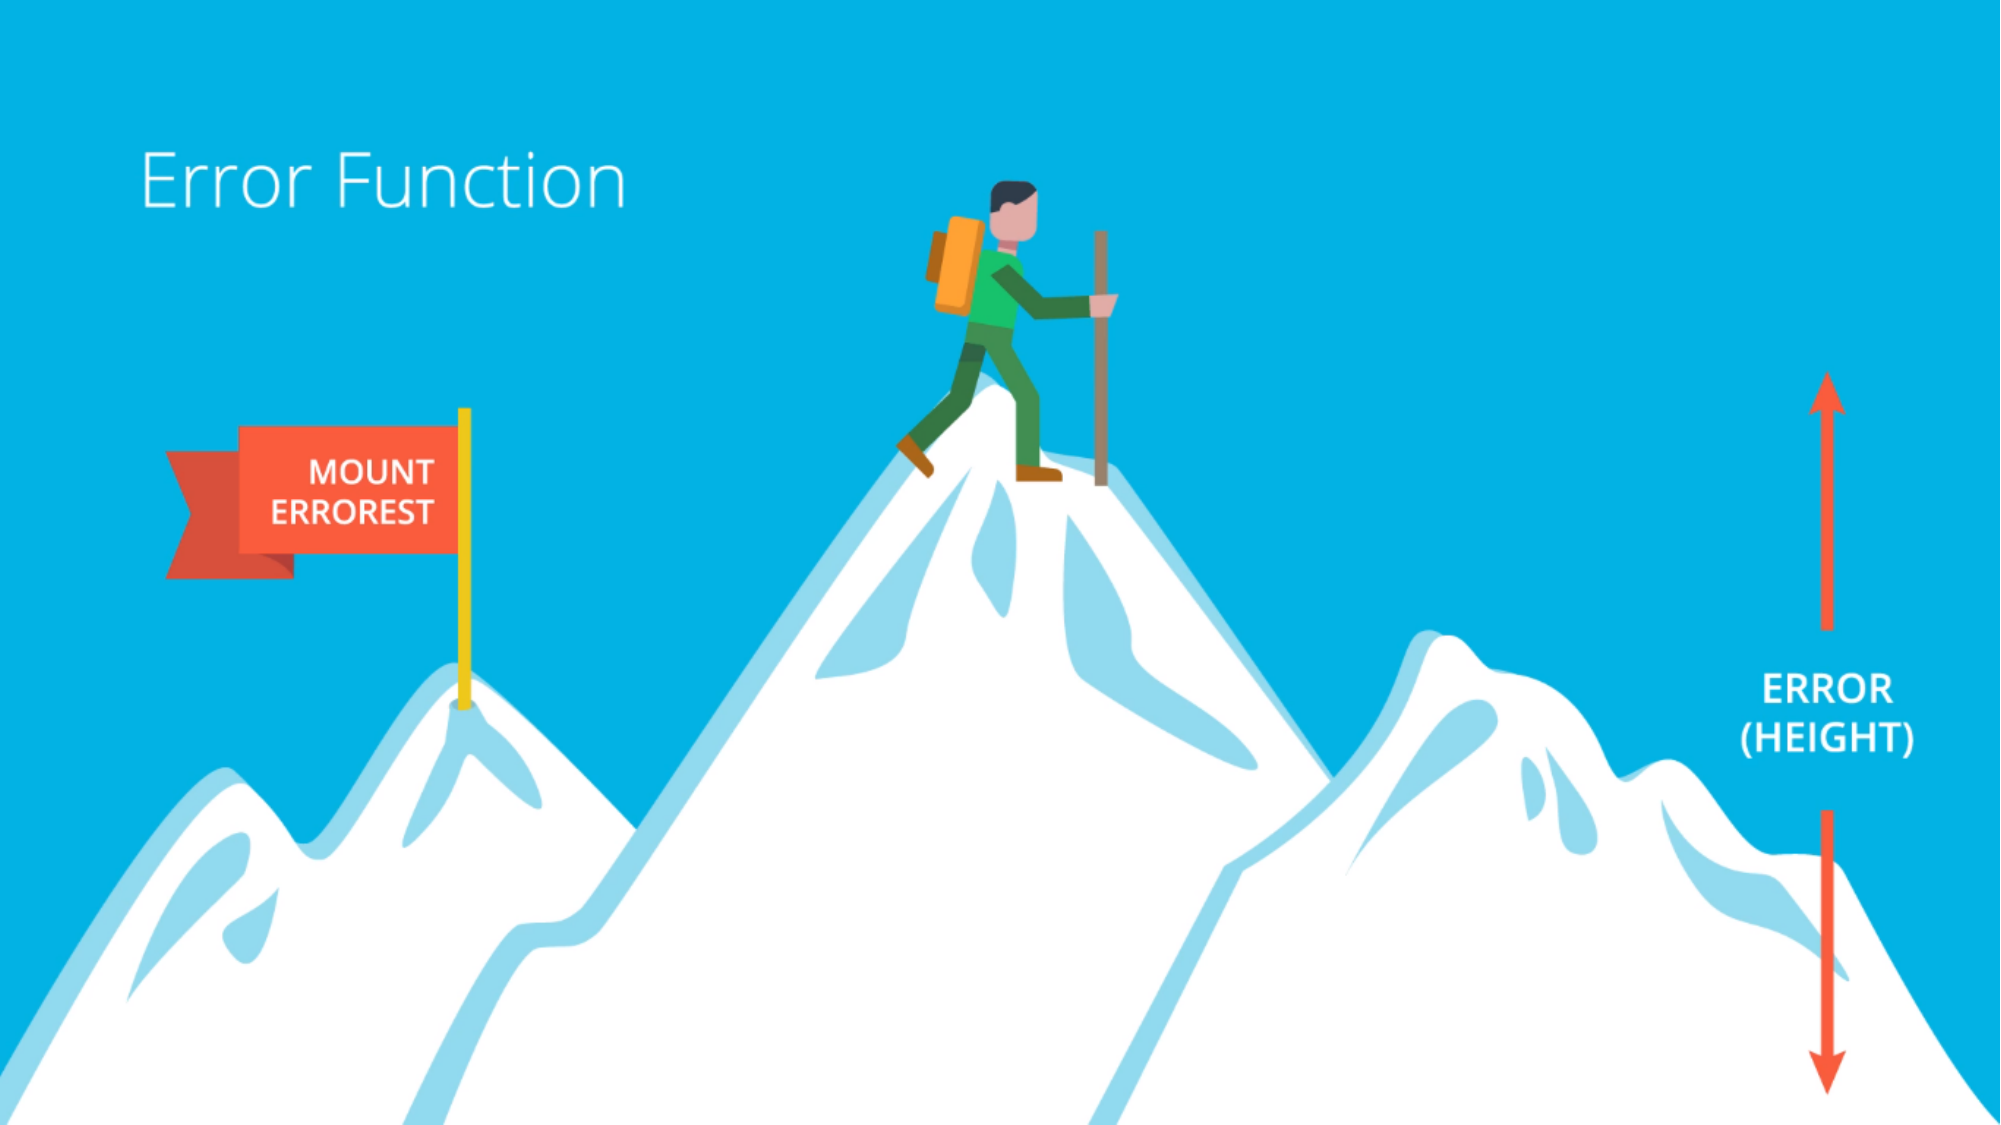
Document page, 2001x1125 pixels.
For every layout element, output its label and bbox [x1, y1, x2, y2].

picture [528, 151, 534, 159]
picture [1741, 722, 1752, 758]
picture [464, 165, 494, 208]
picture [497, 156, 520, 208]
picture [1879, 722, 1914, 758]
picture [1852, 722, 1875, 752]
picture [377, 166, 410, 208]
picture [1756, 722, 1781, 752]
picture [422, 165, 455, 208]
picture [1787, 673, 1809, 704]
picture [145, 152, 175, 208]
picture [1870, 673, 1893, 704]
picture [1813, 673, 1835, 704]
picture [0, 180, 2000, 1125]
picture [243, 165, 279, 208]
picture [1820, 721, 1846, 752]
picture [185, 165, 208, 207]
picture [1838, 673, 1866, 704]
picture [215, 165, 237, 207]
picture [1764, 673, 1781, 704]
picture [1809, 372, 1846, 631]
picture [1787, 722, 1804, 752]
picture [529, 166, 533, 208]
picture [1810, 722, 1815, 752]
picture [289, 165, 312, 208]
picture [590, 165, 623, 208]
picture [340, 152, 371, 207]
picture [543, 165, 580, 208]
